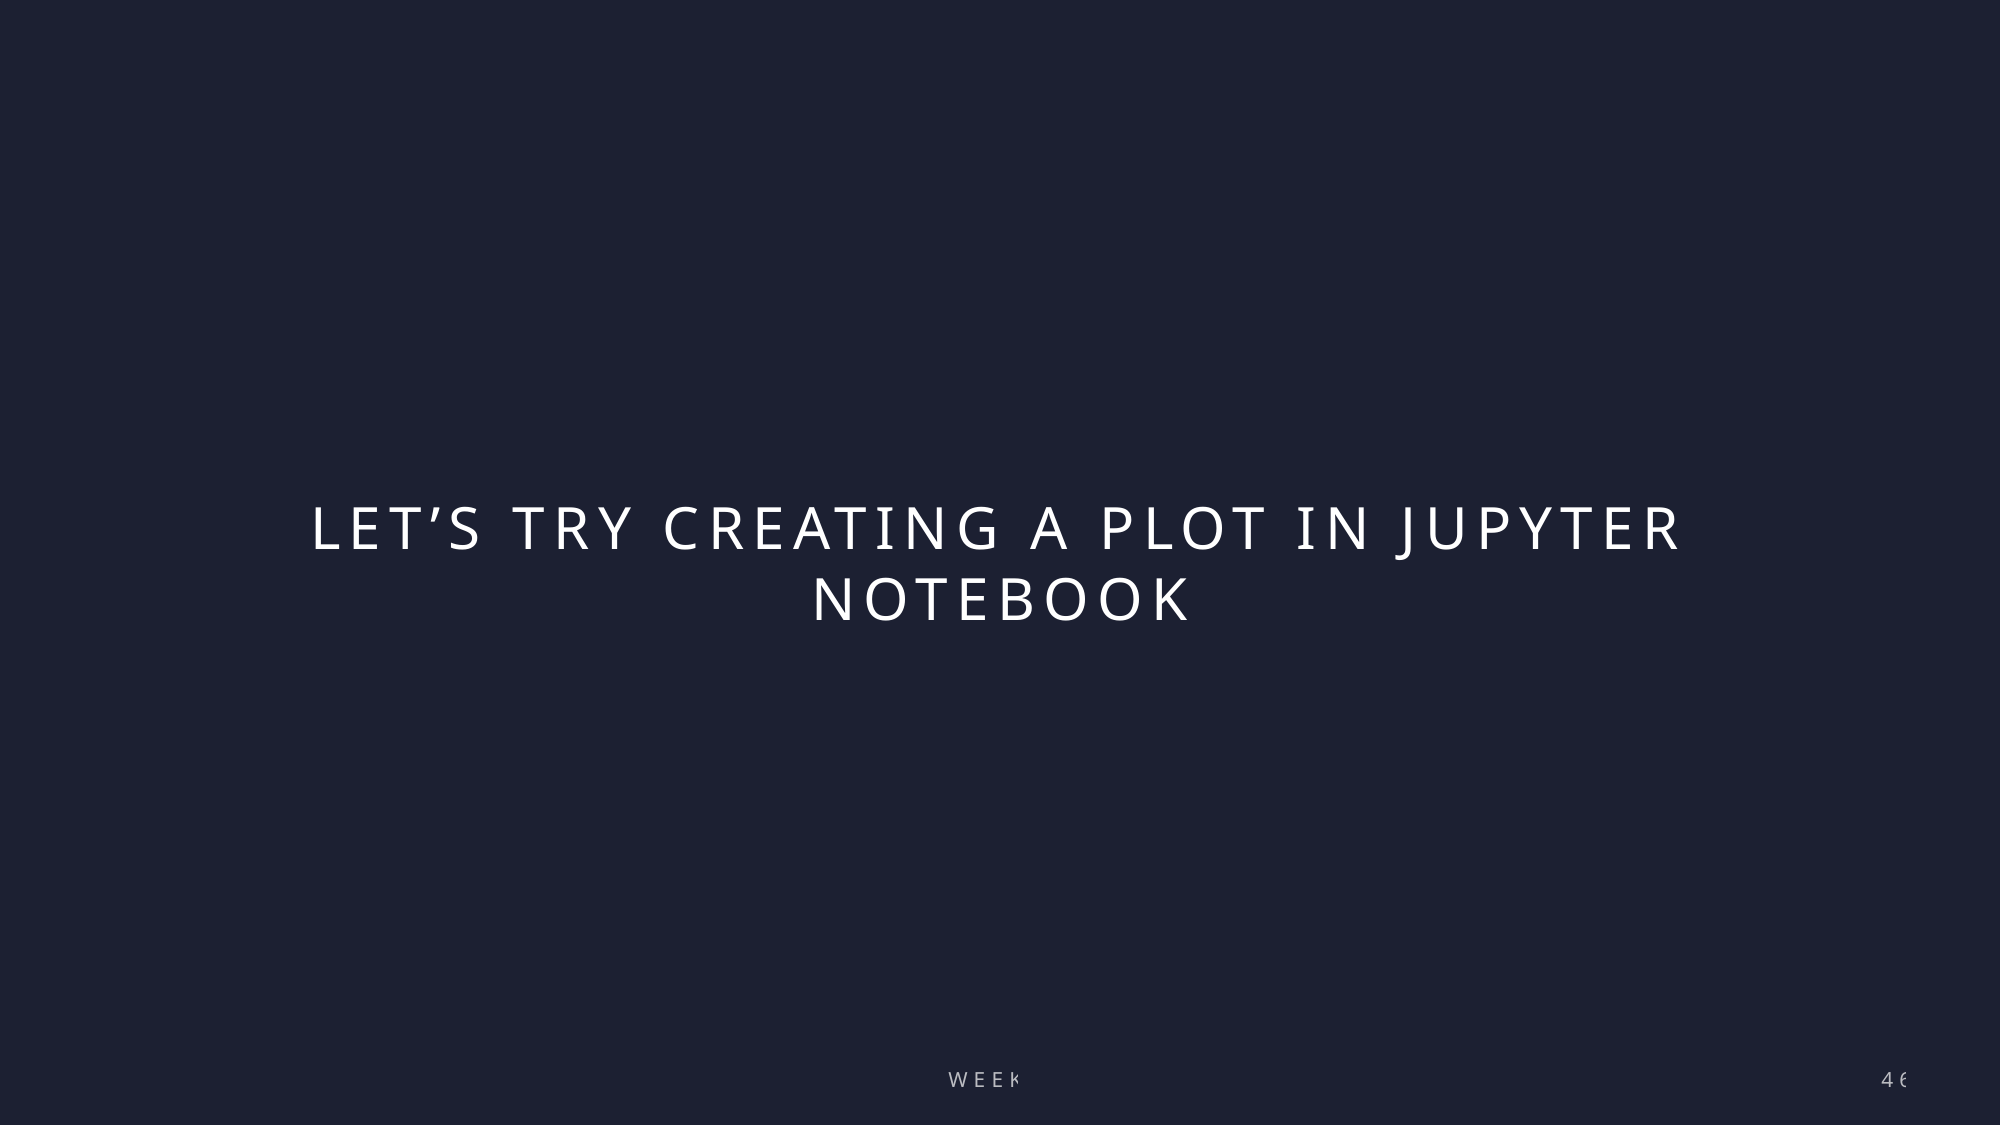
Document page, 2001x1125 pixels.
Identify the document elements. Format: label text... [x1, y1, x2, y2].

footer Week 1 [542, 1050, 1458, 1111]
title Let’s try creating a plot in Jupyter notebook [177, 177, 1822, 947]
slide_number 46 [1549, 1050, 1912, 1111]
